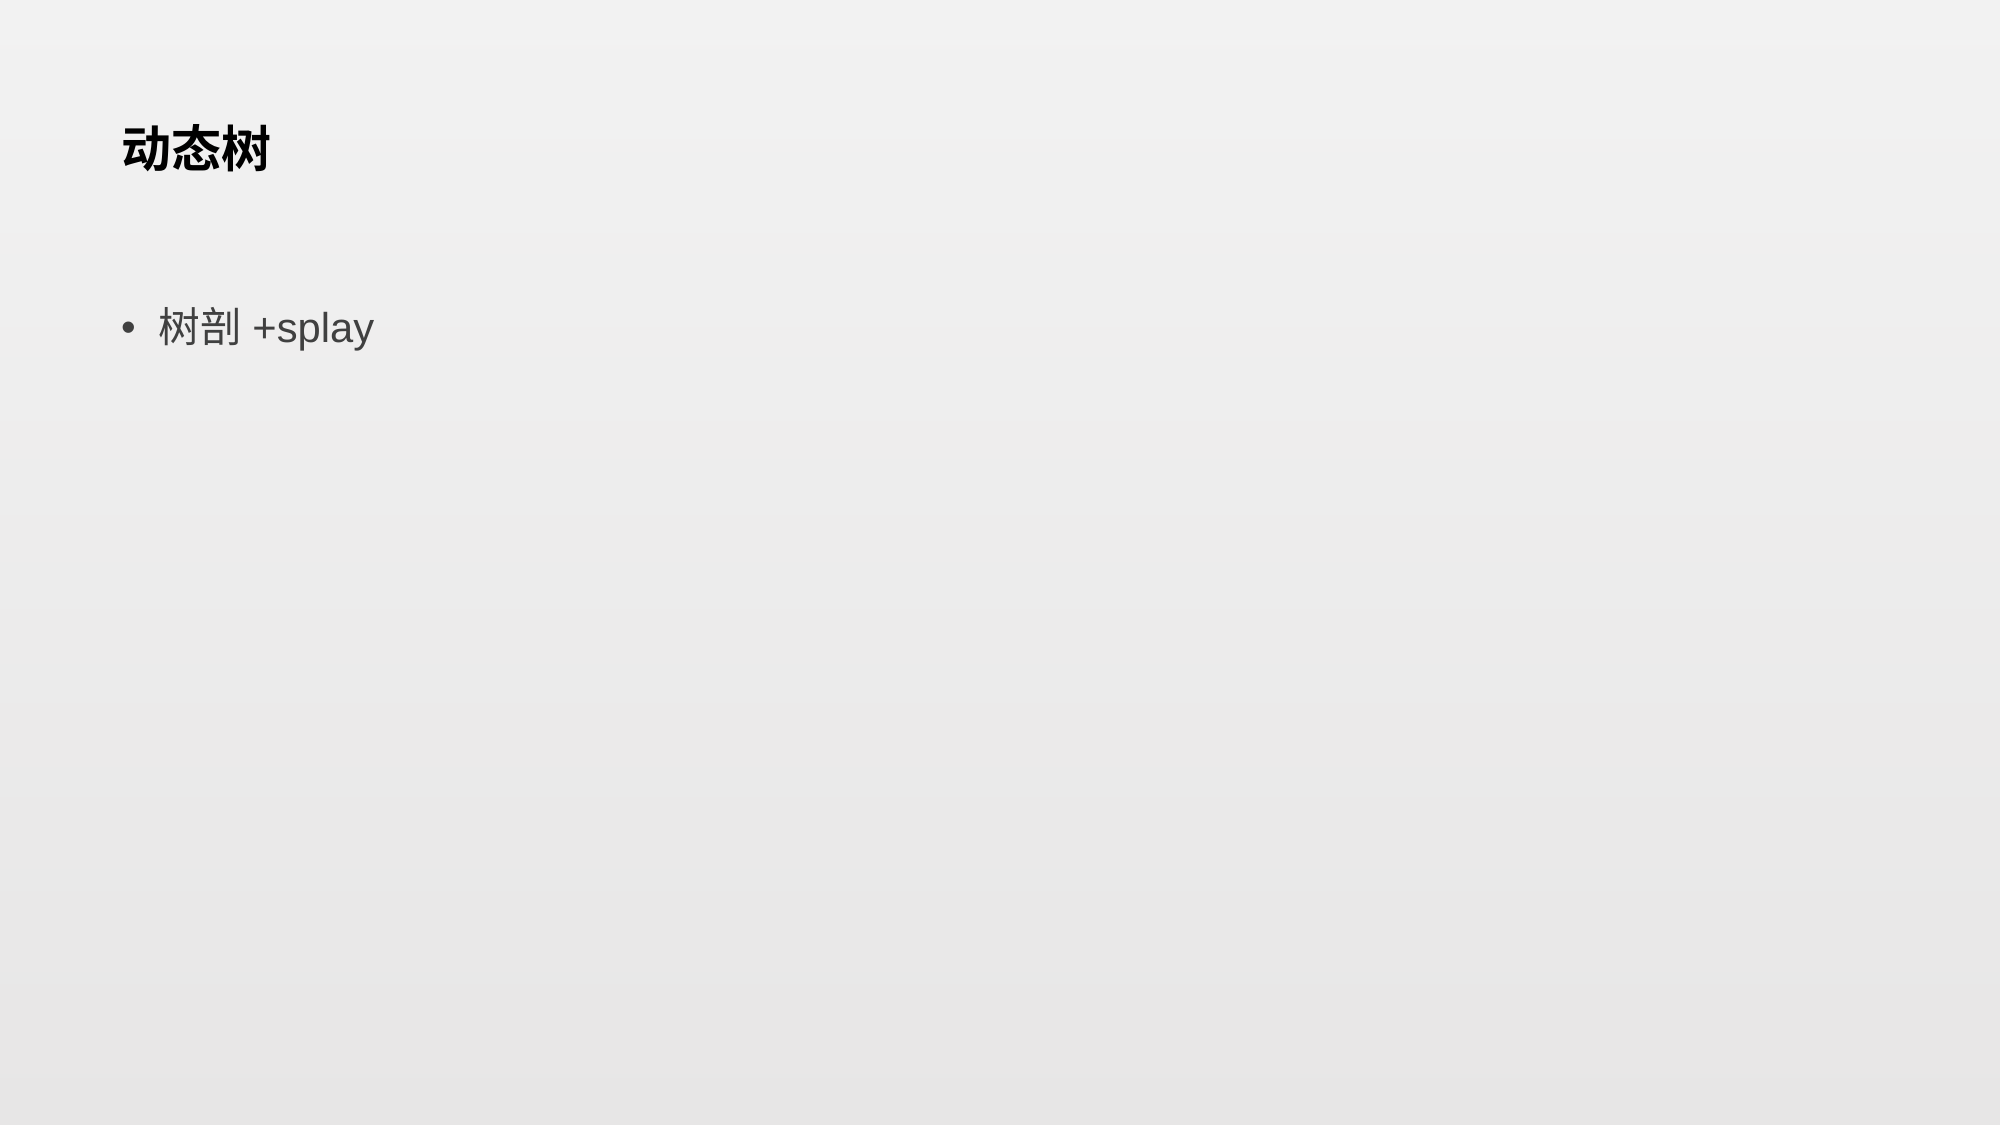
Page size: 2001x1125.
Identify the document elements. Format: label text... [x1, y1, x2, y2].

list 树剖+splay [106, 299, 1832, 1014]
title 动态树 [106, 42, 1832, 260]
